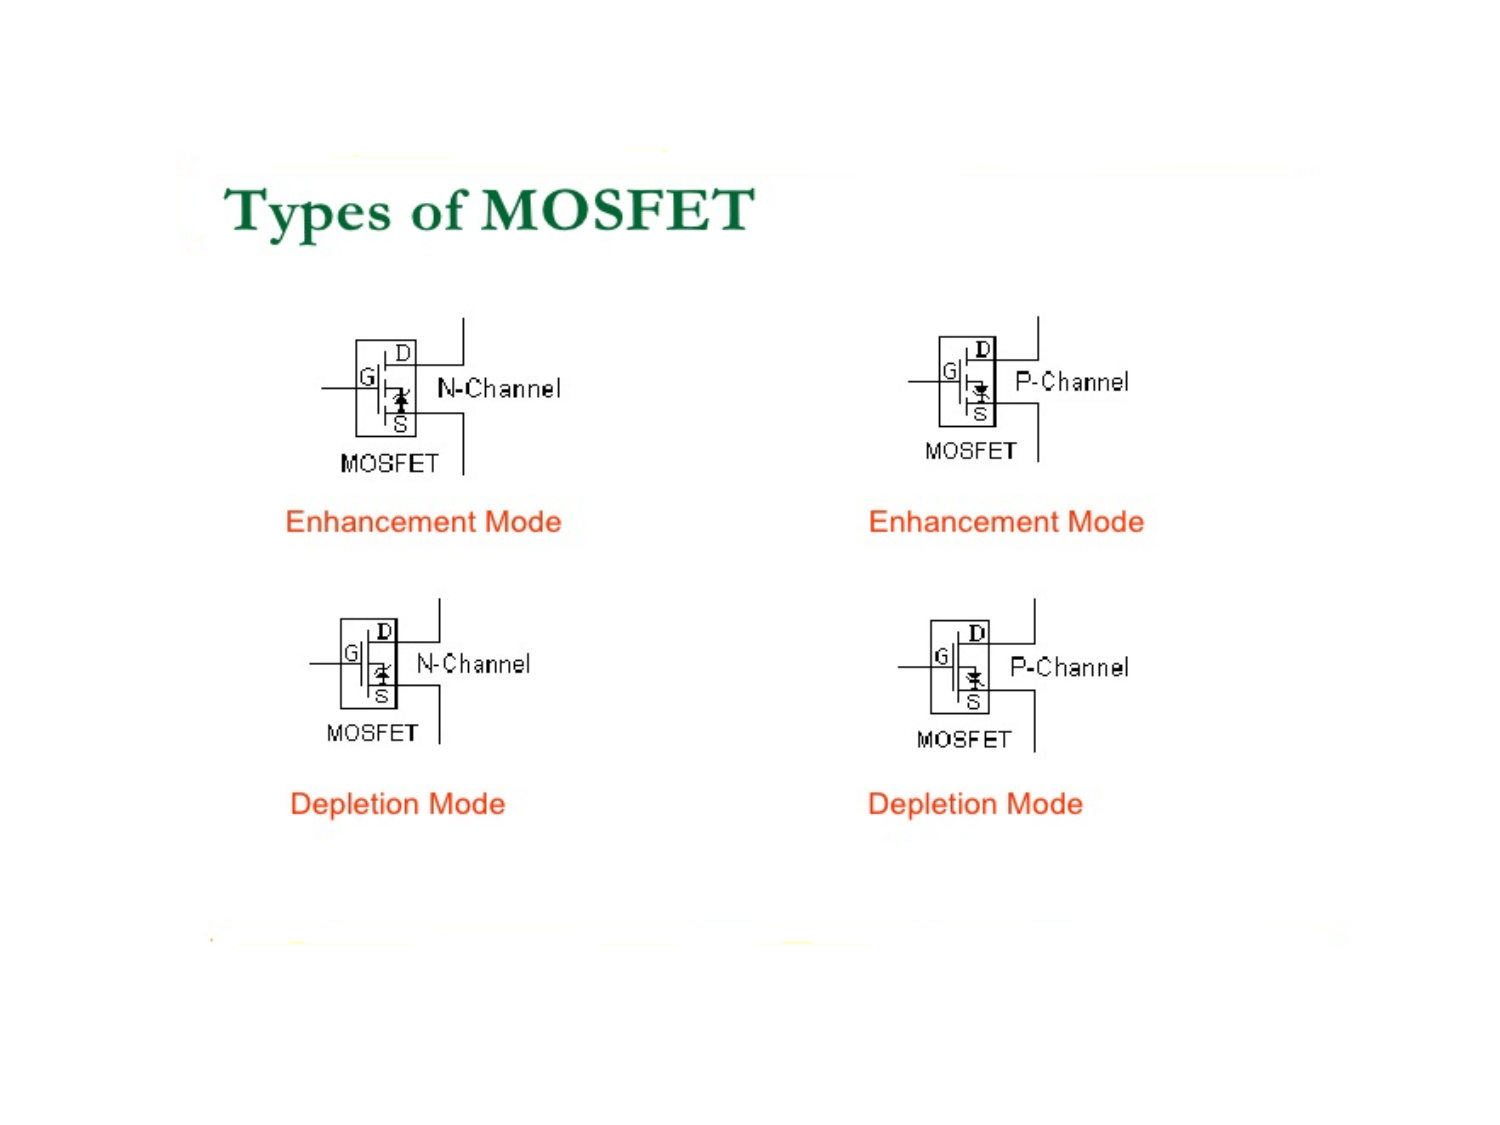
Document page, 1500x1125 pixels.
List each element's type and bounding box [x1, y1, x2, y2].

picture [149, 124, 1388, 1031]
